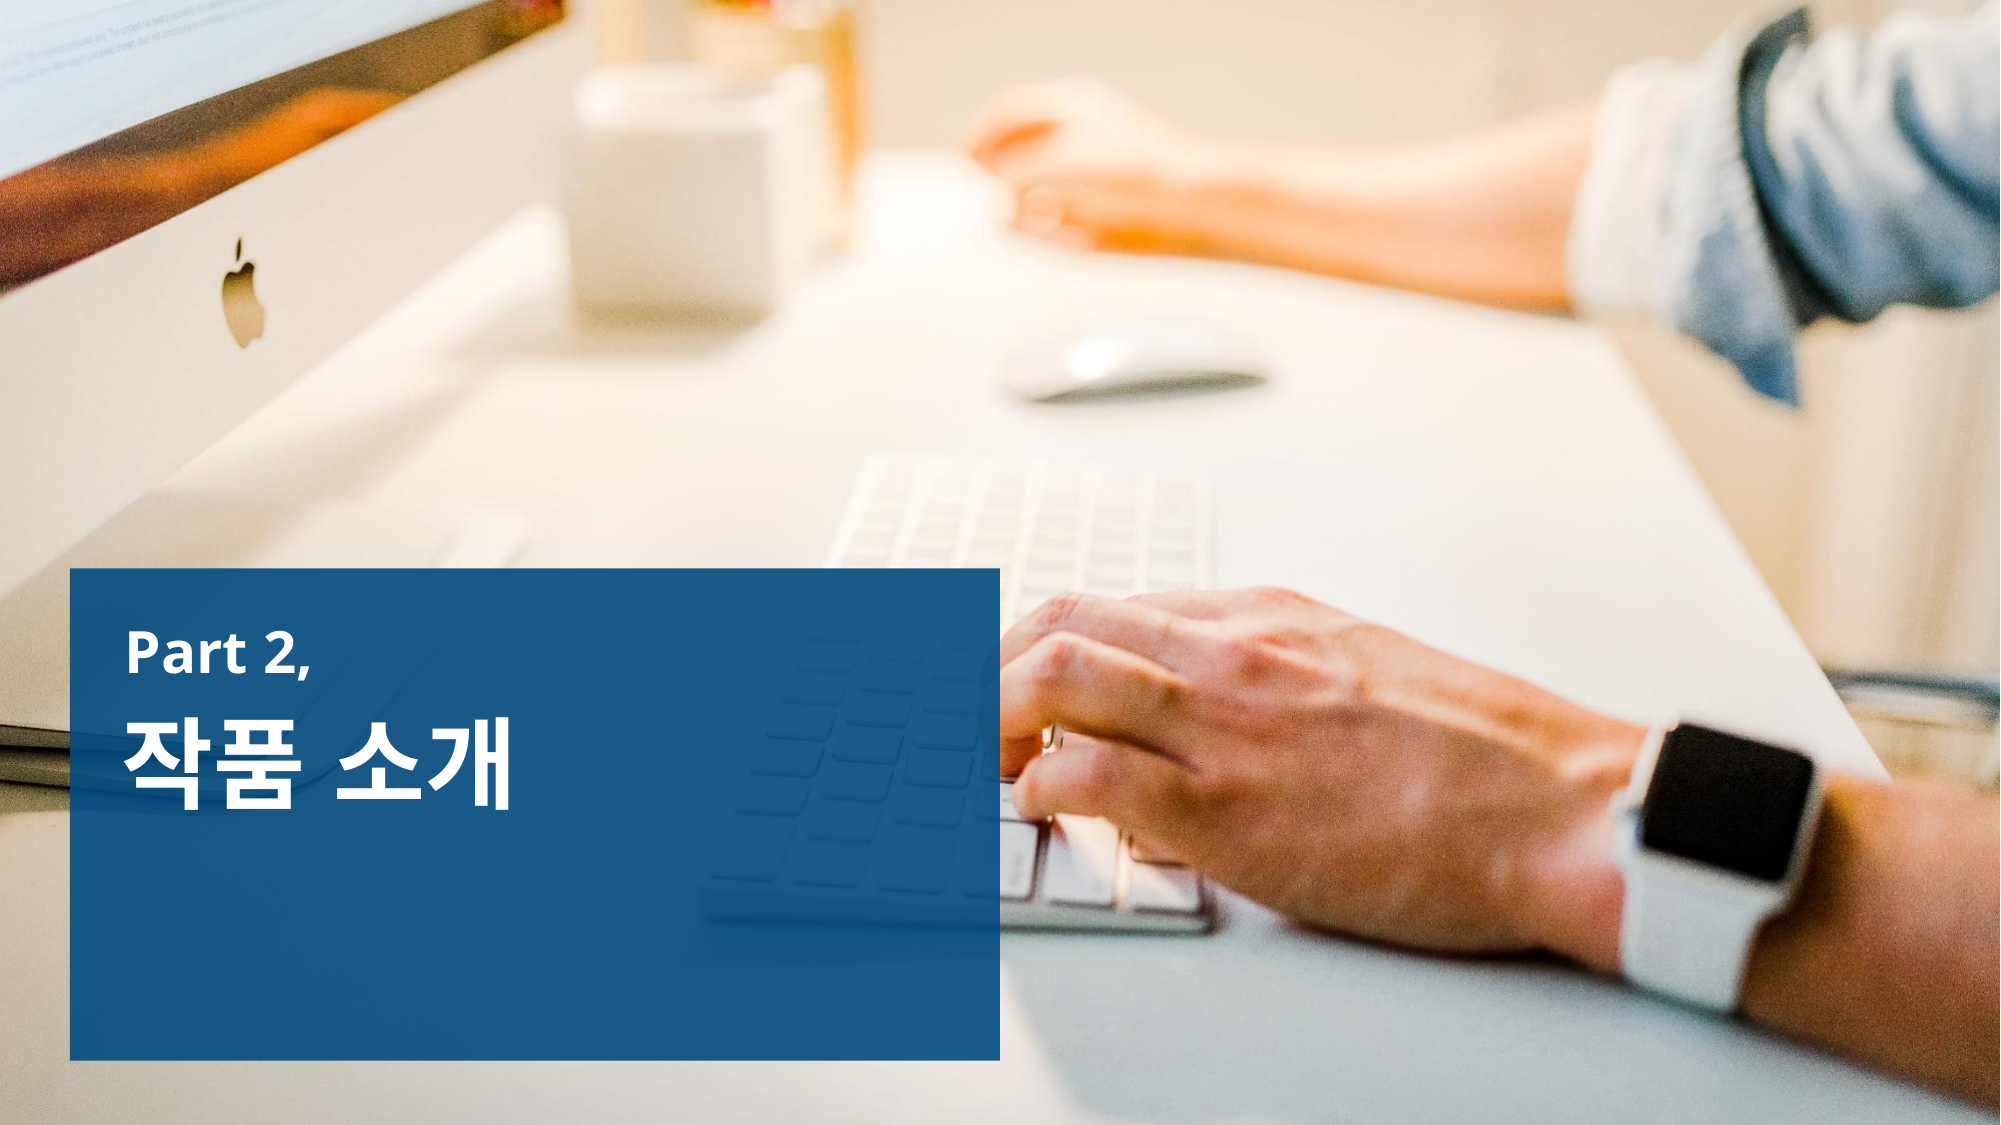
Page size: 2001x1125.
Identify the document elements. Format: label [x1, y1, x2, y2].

picture [0, 0, 2000, 1125]
text_box [69, 568, 1000, 1061]
